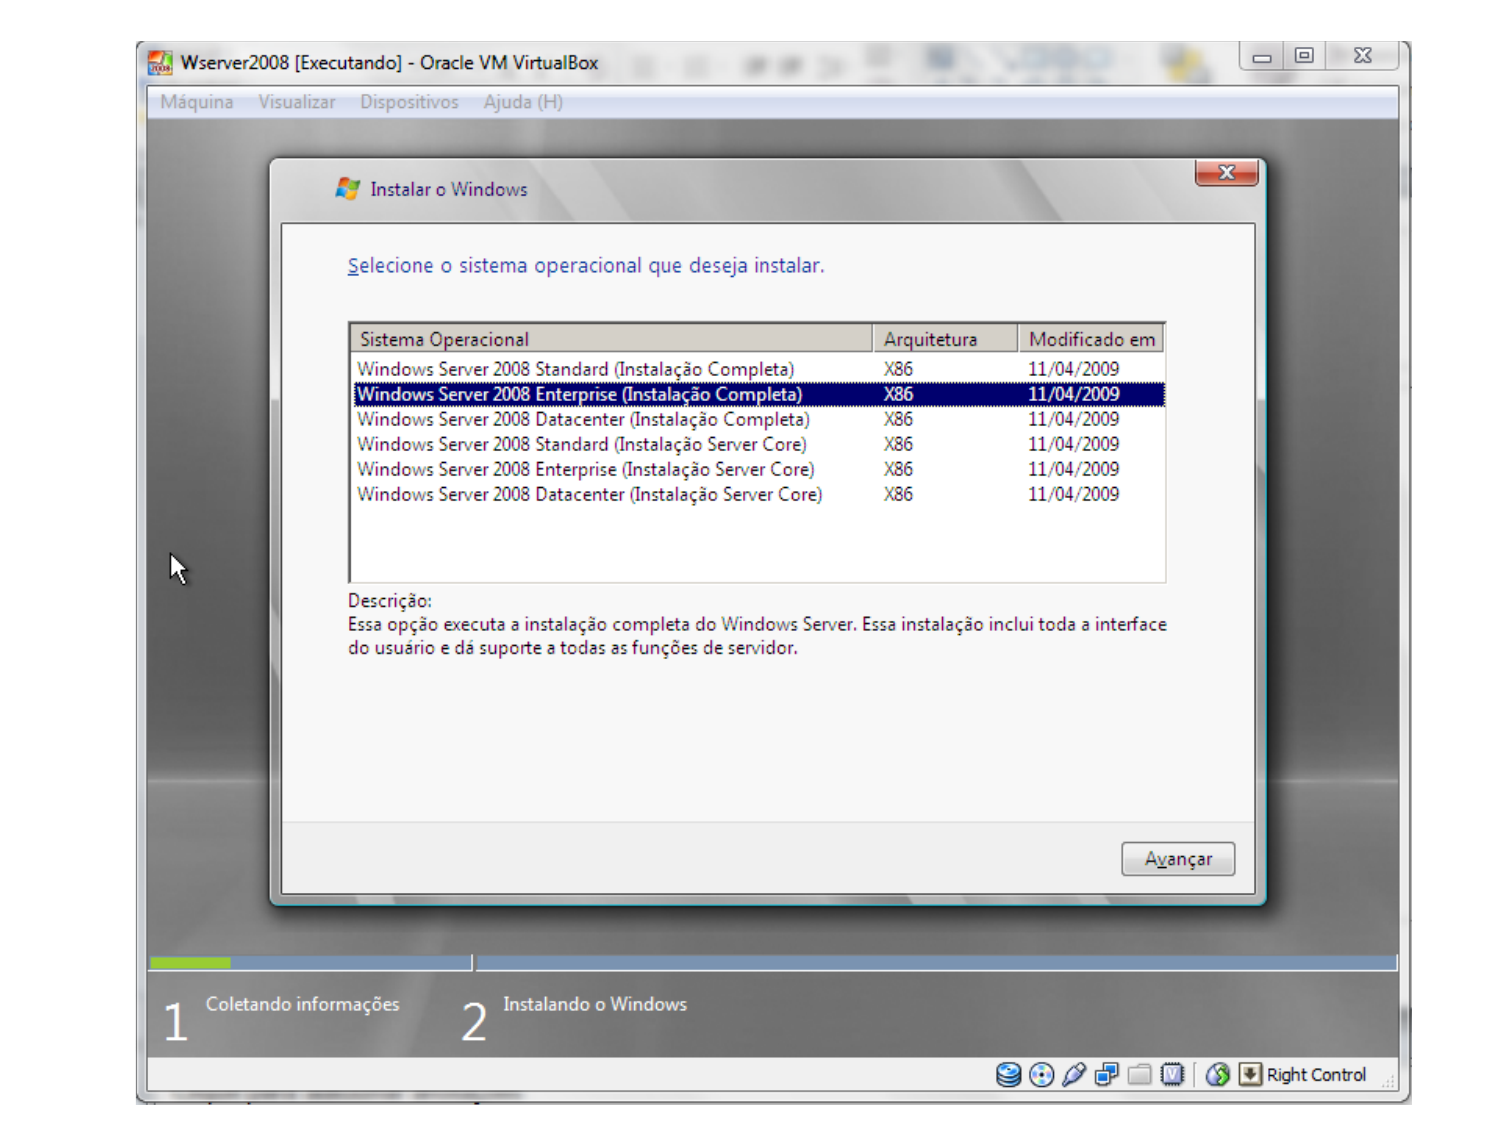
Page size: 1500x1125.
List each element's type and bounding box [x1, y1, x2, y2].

picture [135, 41, 1412, 1105]
